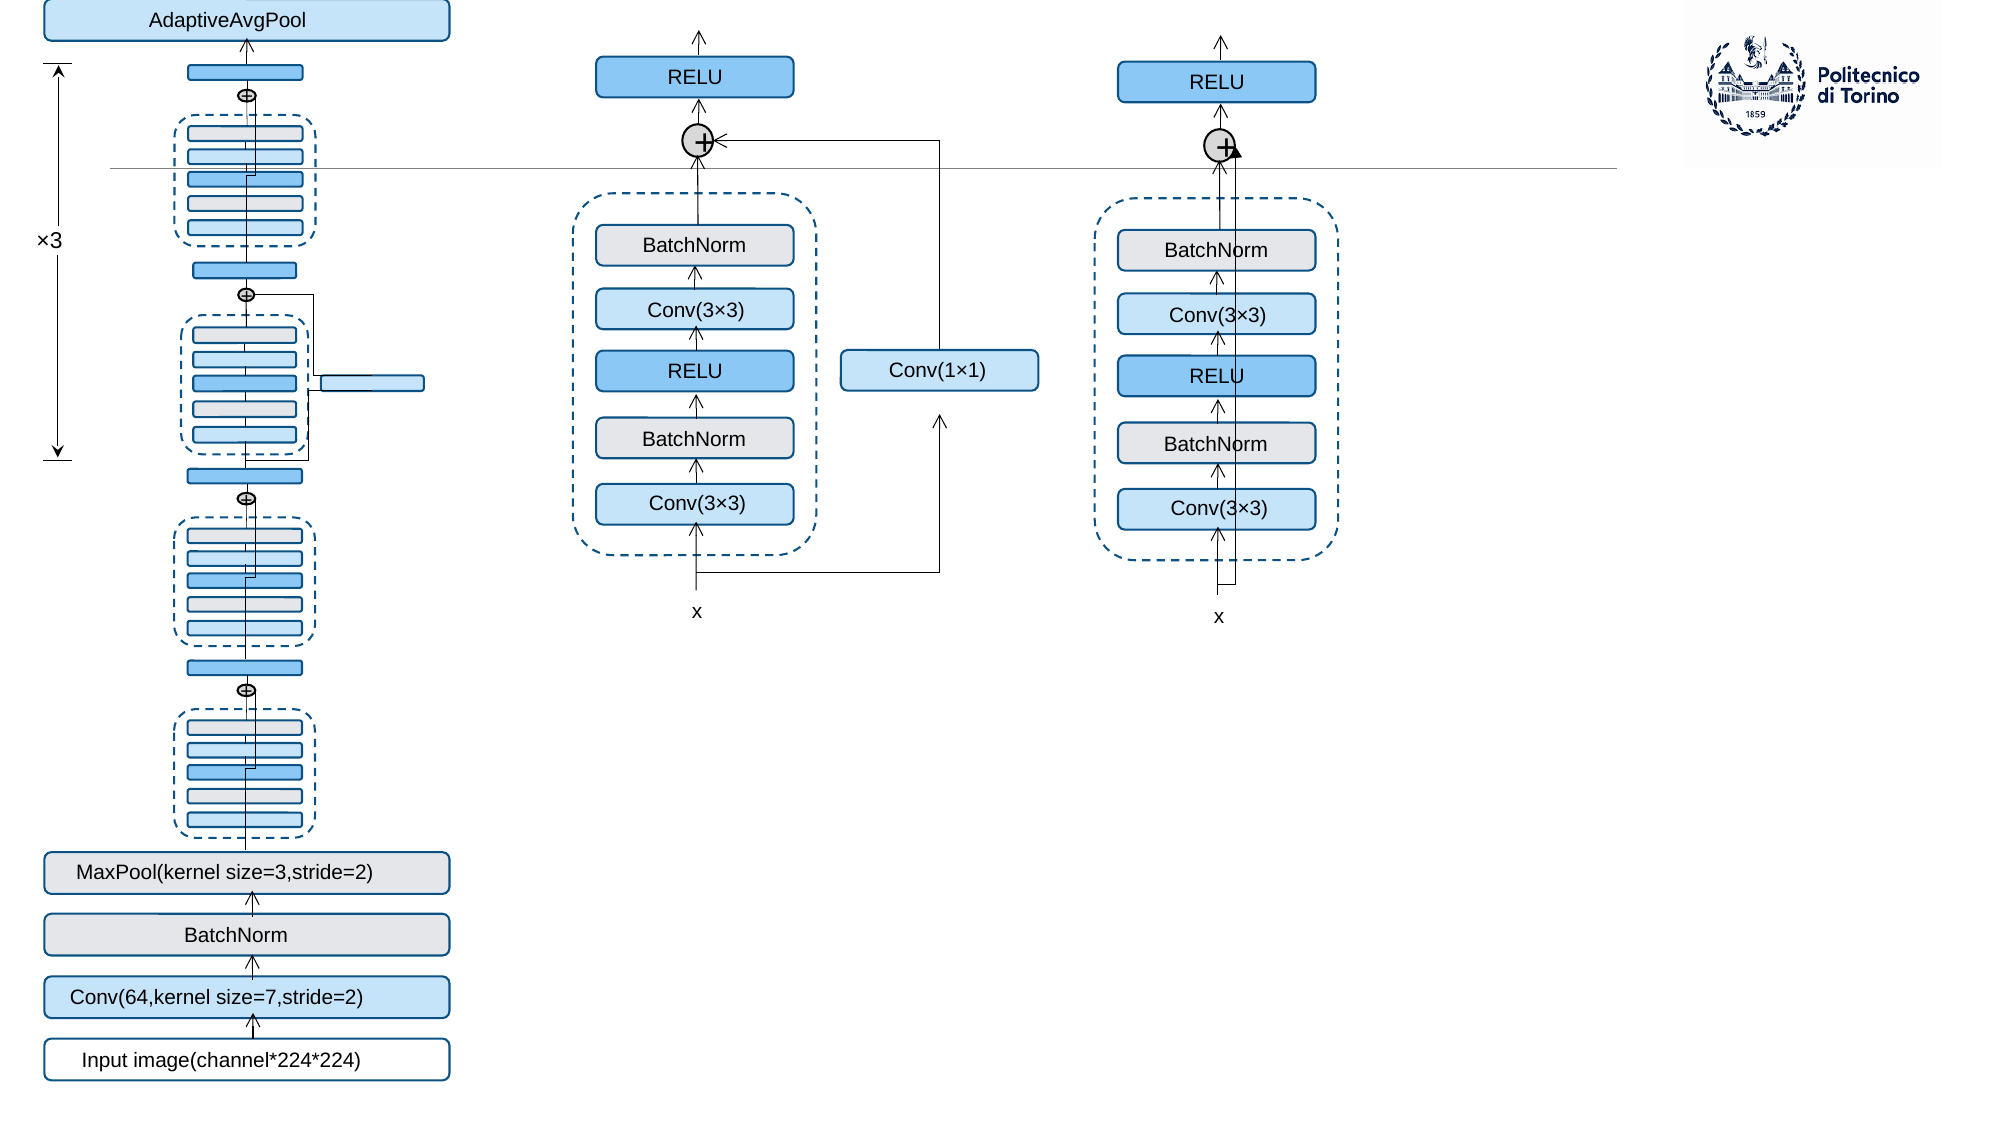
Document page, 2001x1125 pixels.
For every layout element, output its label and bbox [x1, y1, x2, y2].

text_box [572, 30, 1039, 631]
picture [1617, 0, 2000, 169]
text_box [1094, 34, 1339, 636]
text_box [21, 0, 450, 1081]
